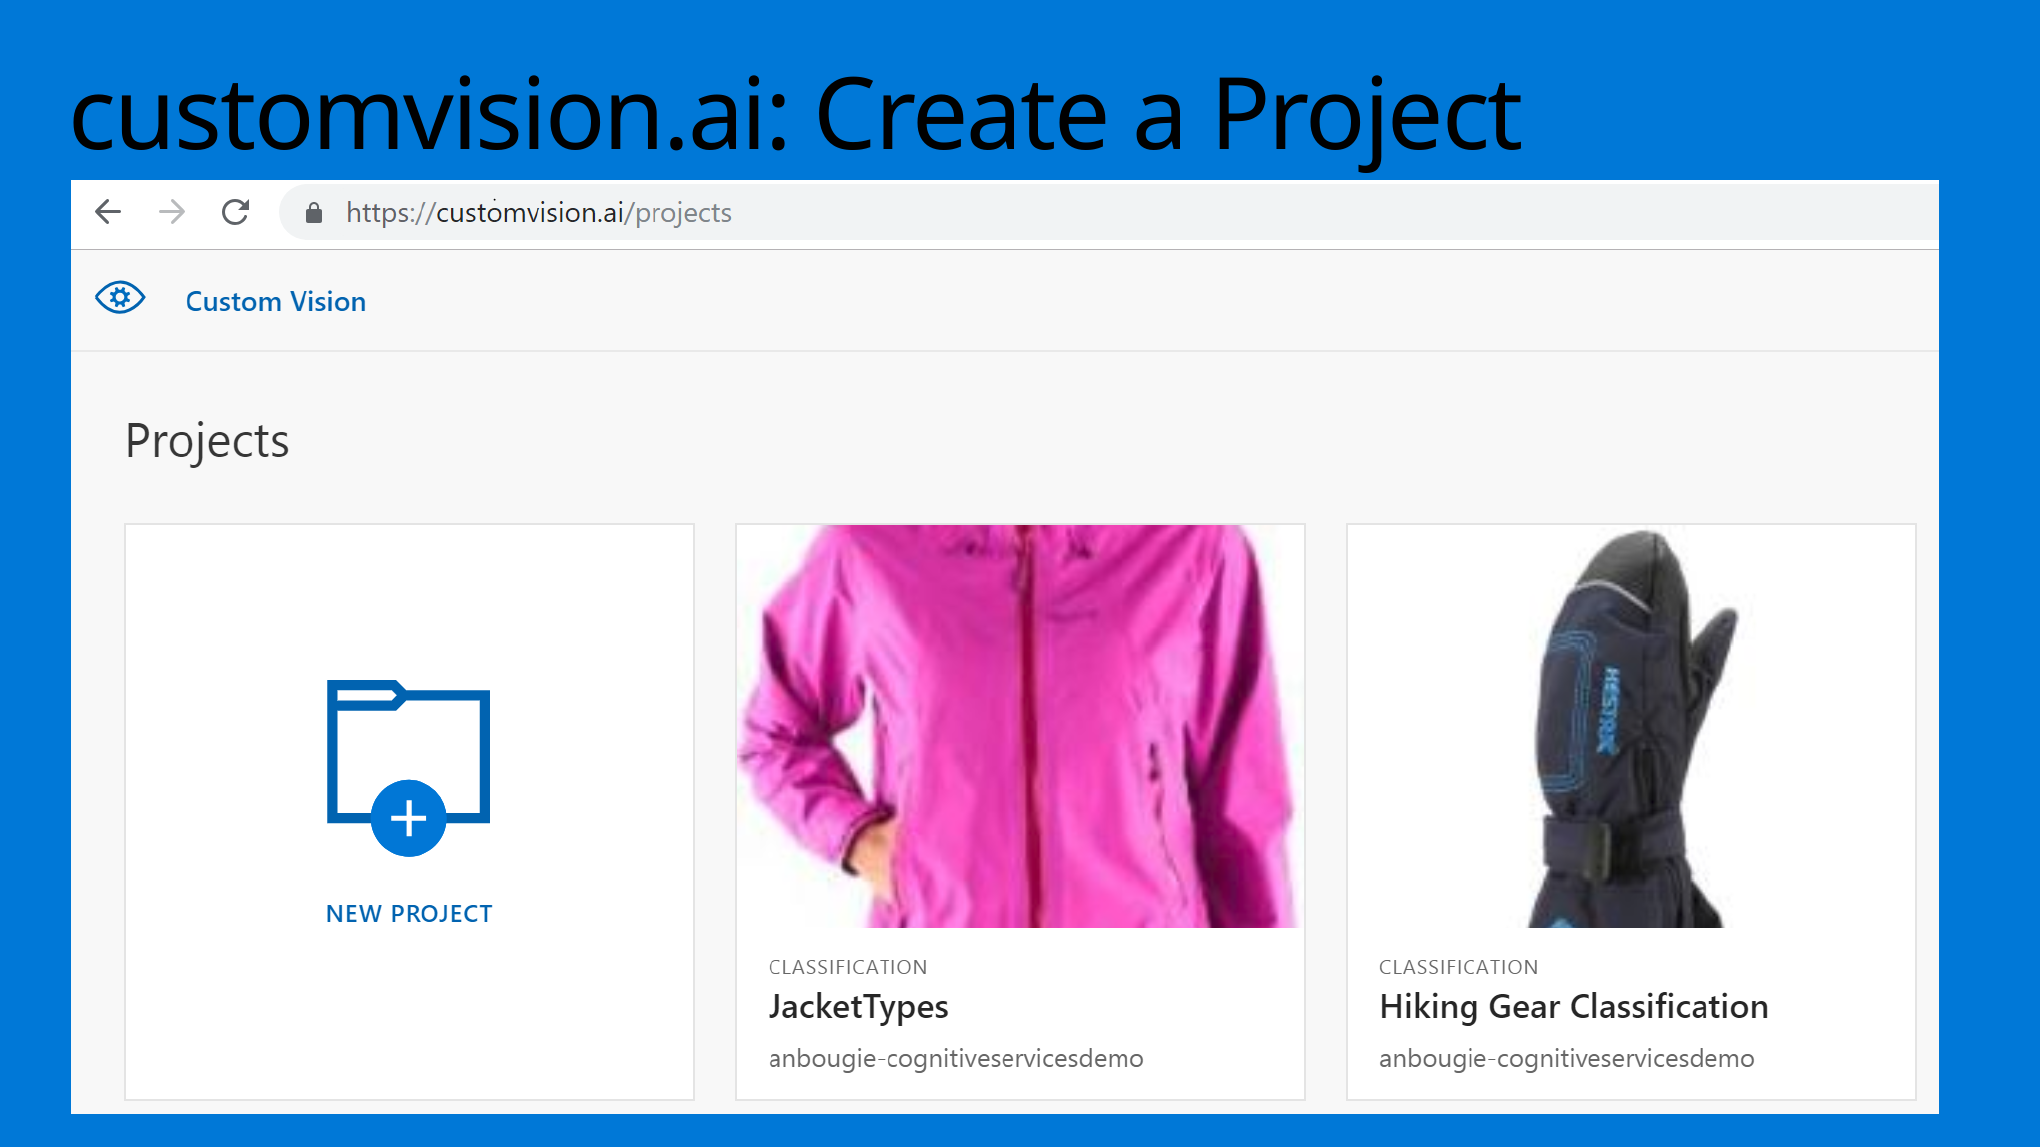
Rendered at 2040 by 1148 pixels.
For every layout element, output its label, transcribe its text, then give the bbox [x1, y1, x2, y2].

title customvision.ai: Create a Project [45, 48, 1996, 199]
picture [71, 180, 1939, 1115]
